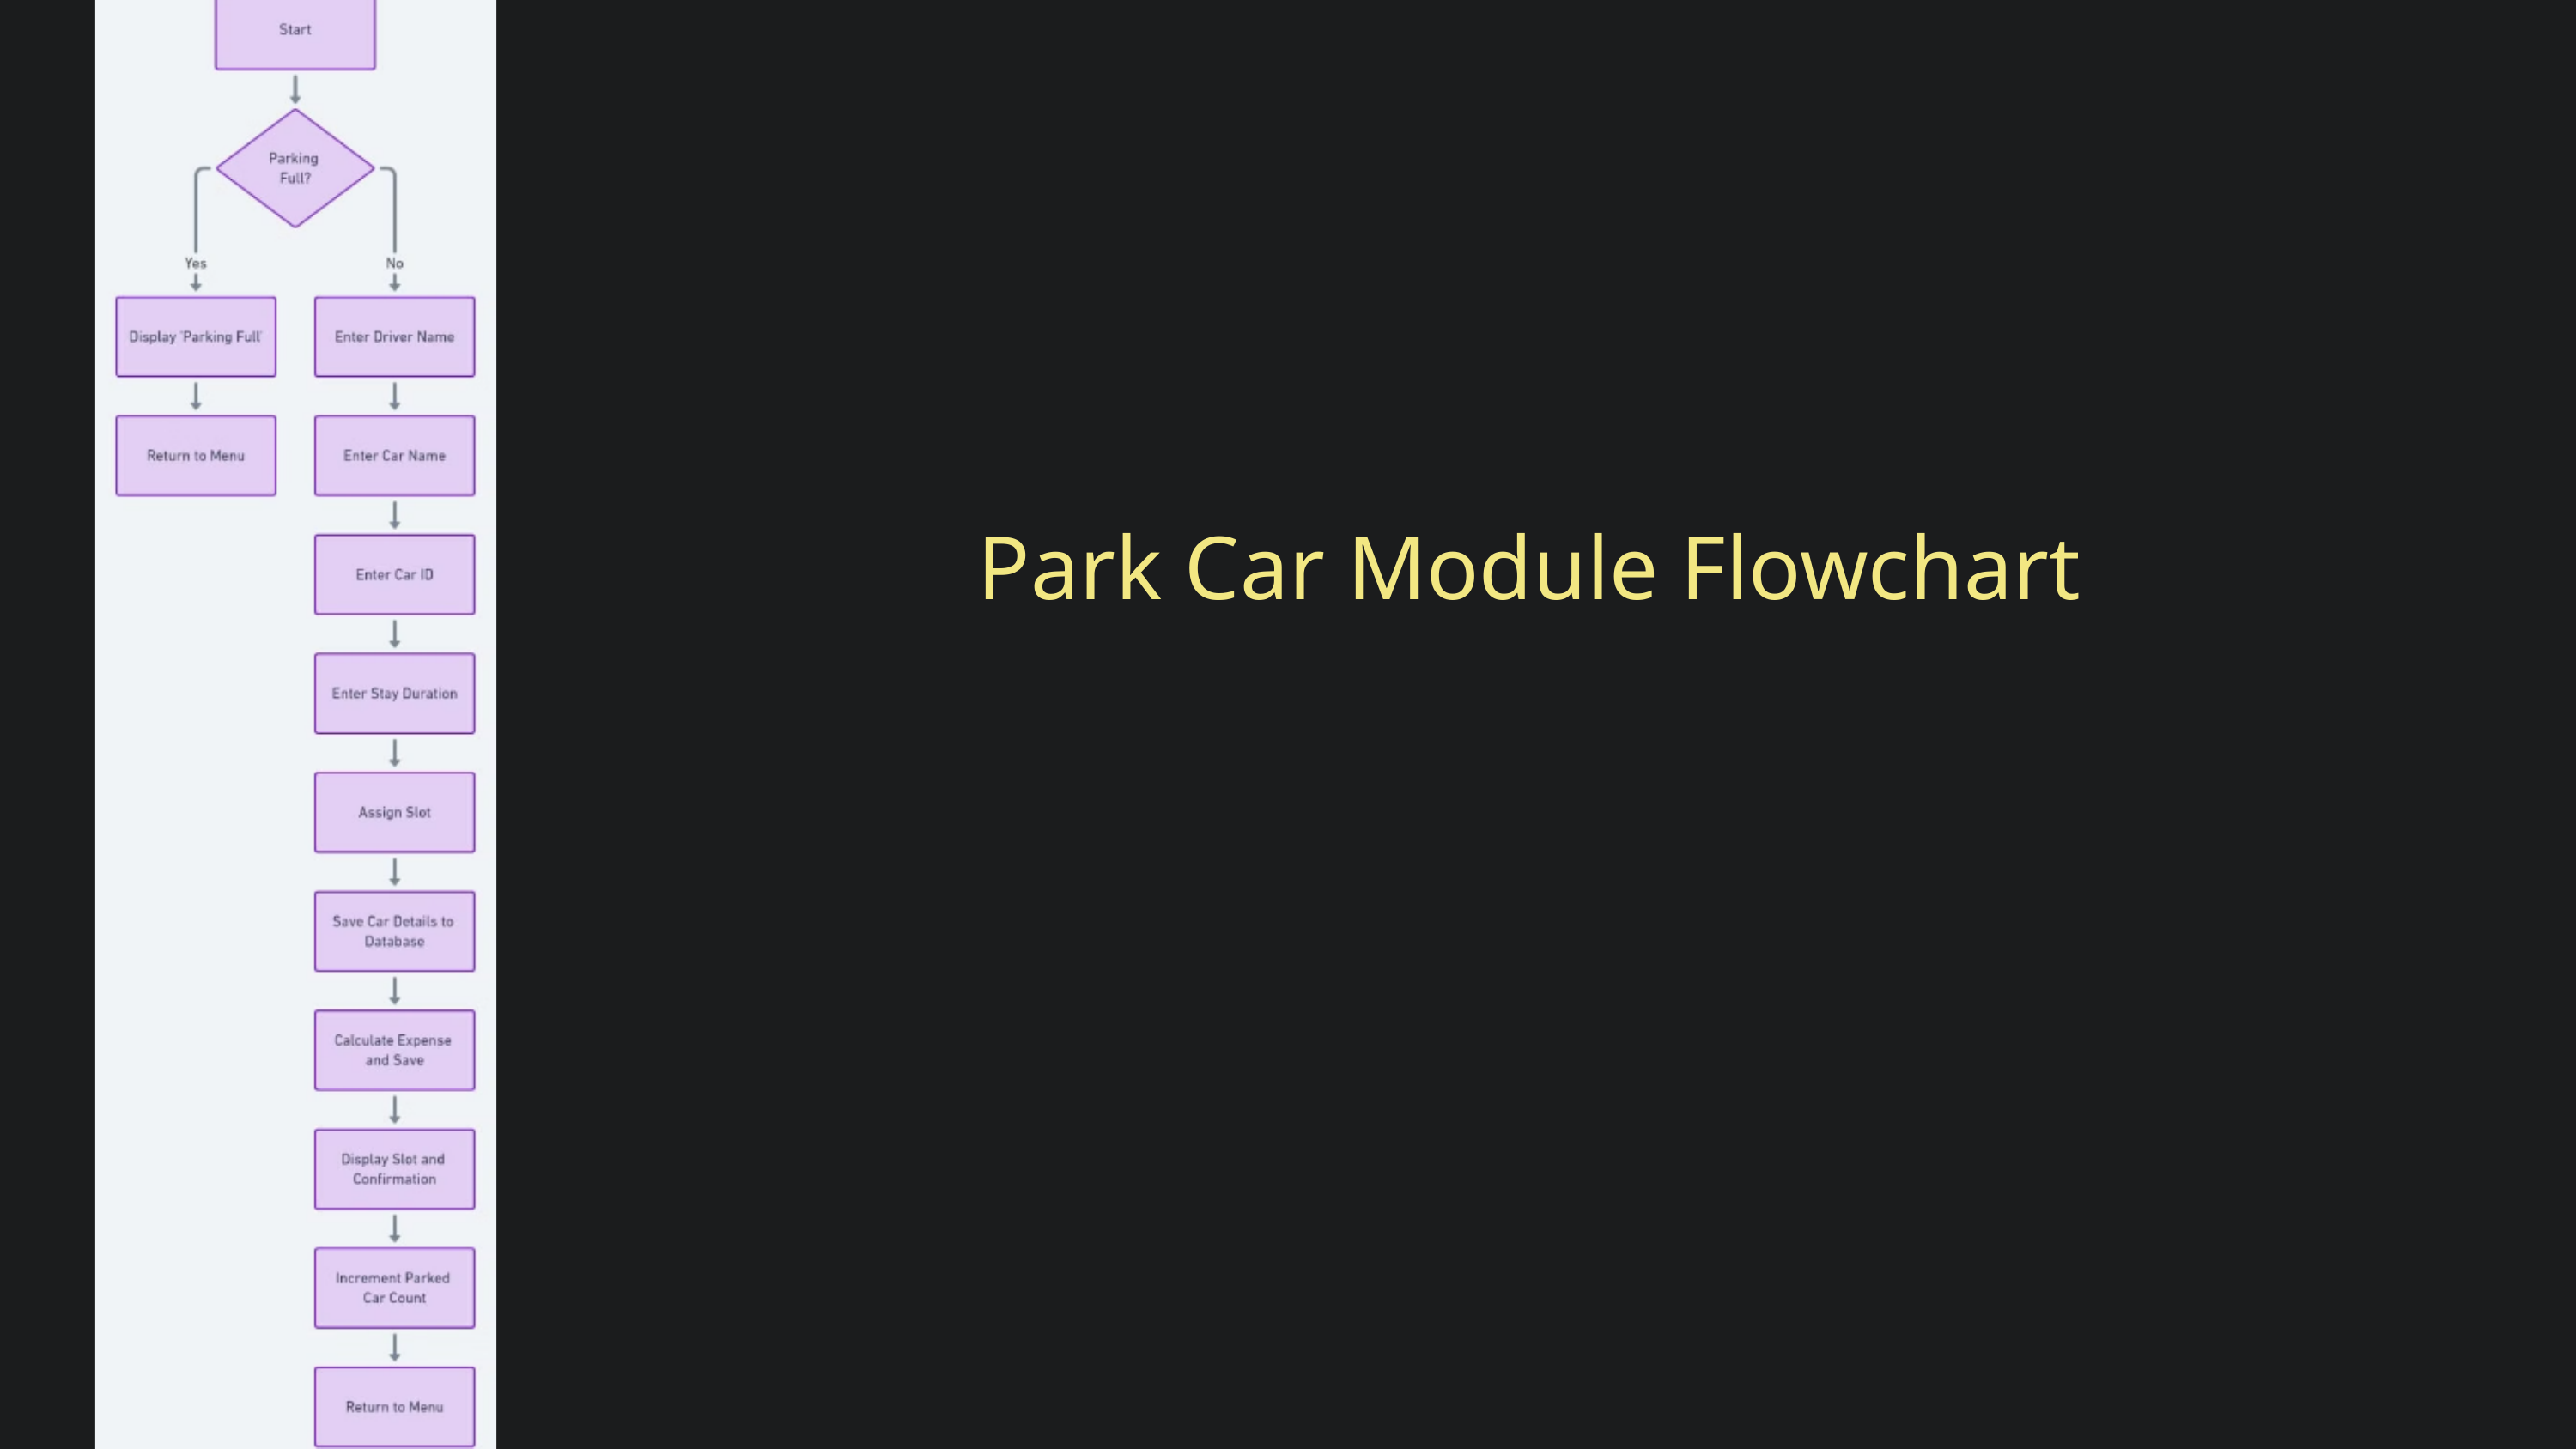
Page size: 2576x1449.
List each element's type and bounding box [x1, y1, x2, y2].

text_box [0, 0, 2576, 1449]
